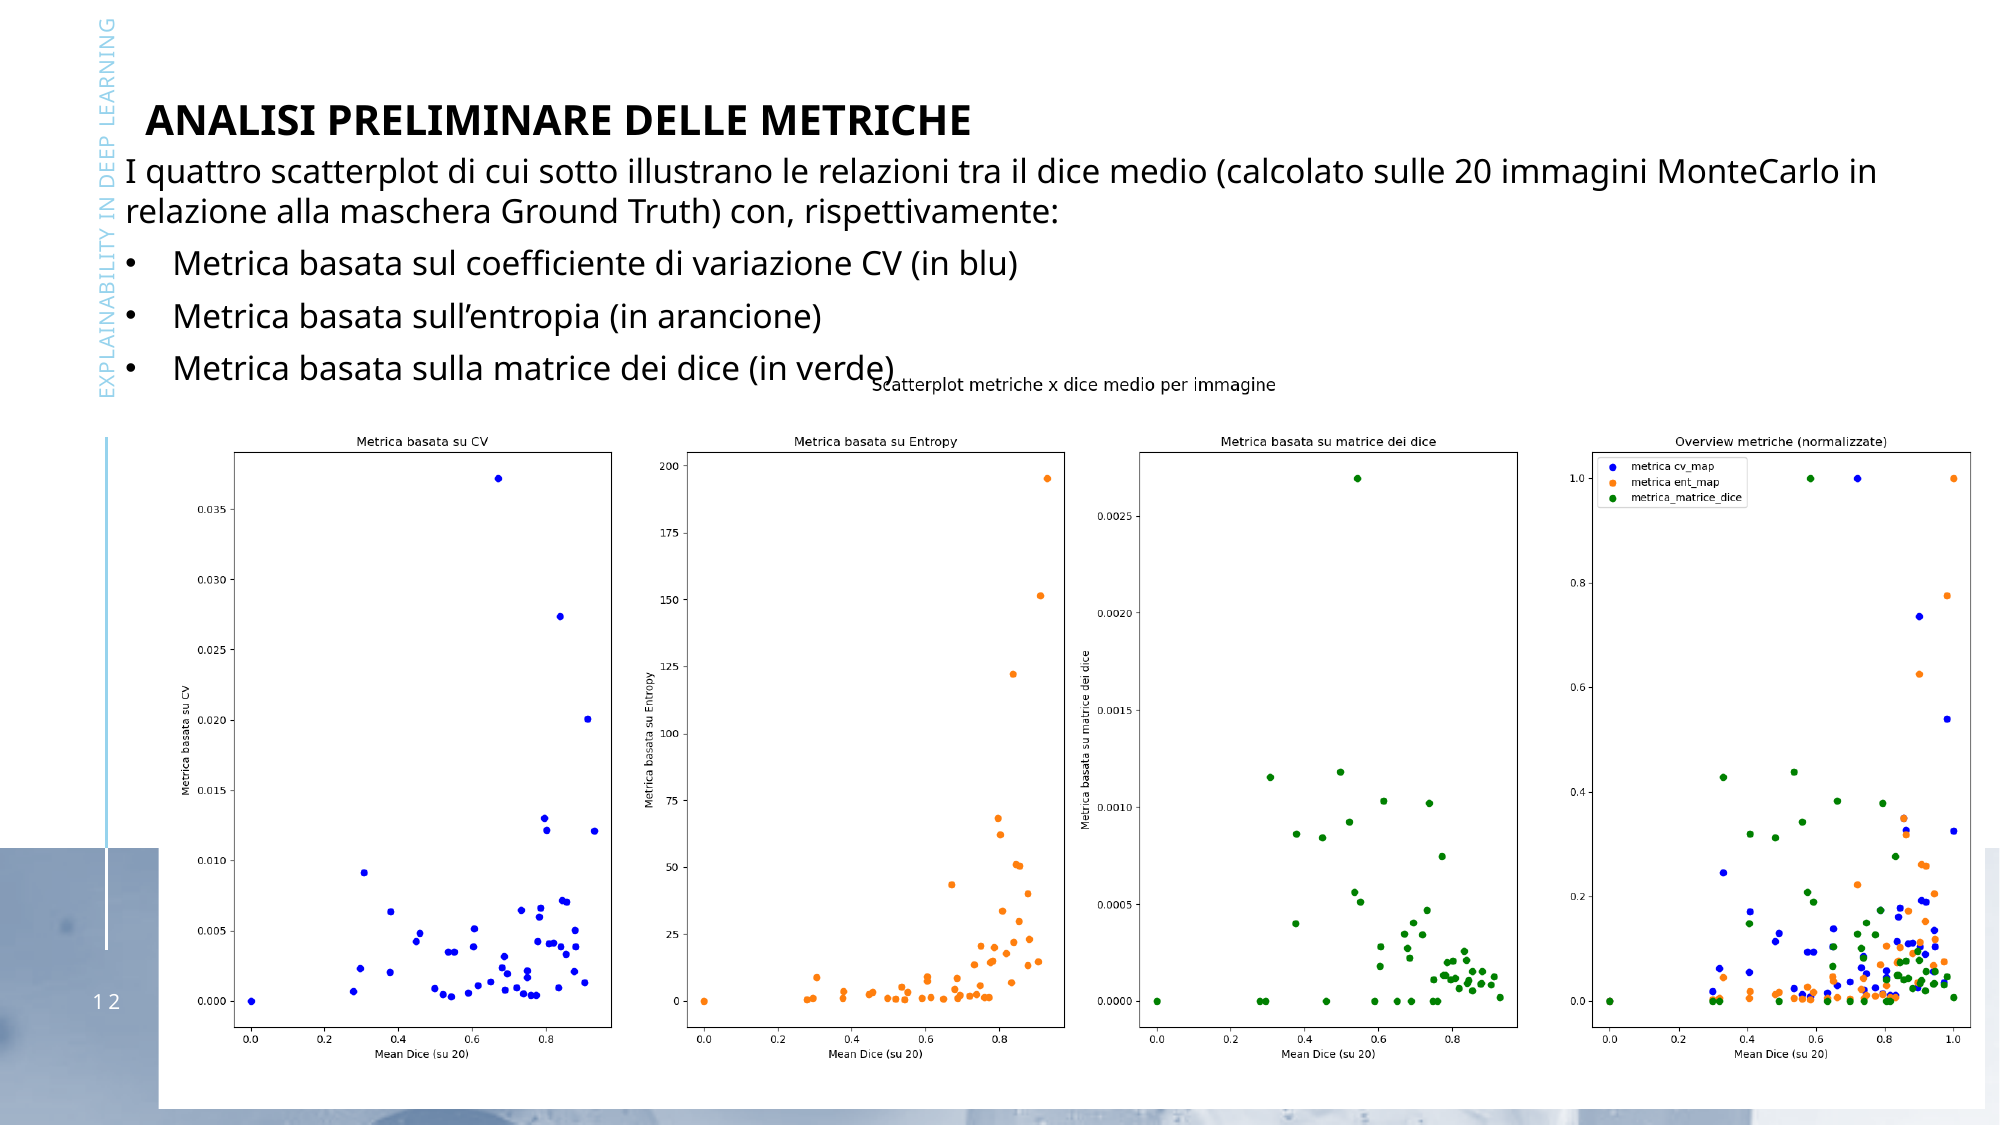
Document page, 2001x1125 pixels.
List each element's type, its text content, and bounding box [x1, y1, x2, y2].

footer Explainability in deep learning [85, 14, 127, 400]
text_box I quattro scatterplot di cui sotto illustrano le relazioni tra il dice medio (calcolato sulle 20 immagini MonteCarlo in relazione alla maschera Ground Truth) con, rispettivamente: Metrica basata sul coefficiente di variazione CV (in blu) Metrica basata sull’entropia (in arancione) Metrica basata sulla matrice dei dice (in verde) [125, 149, 1971, 848]
list Analisi preliminare delle metriche [145, 93, 1349, 149]
picture [0, 362, 2000, 1125]
